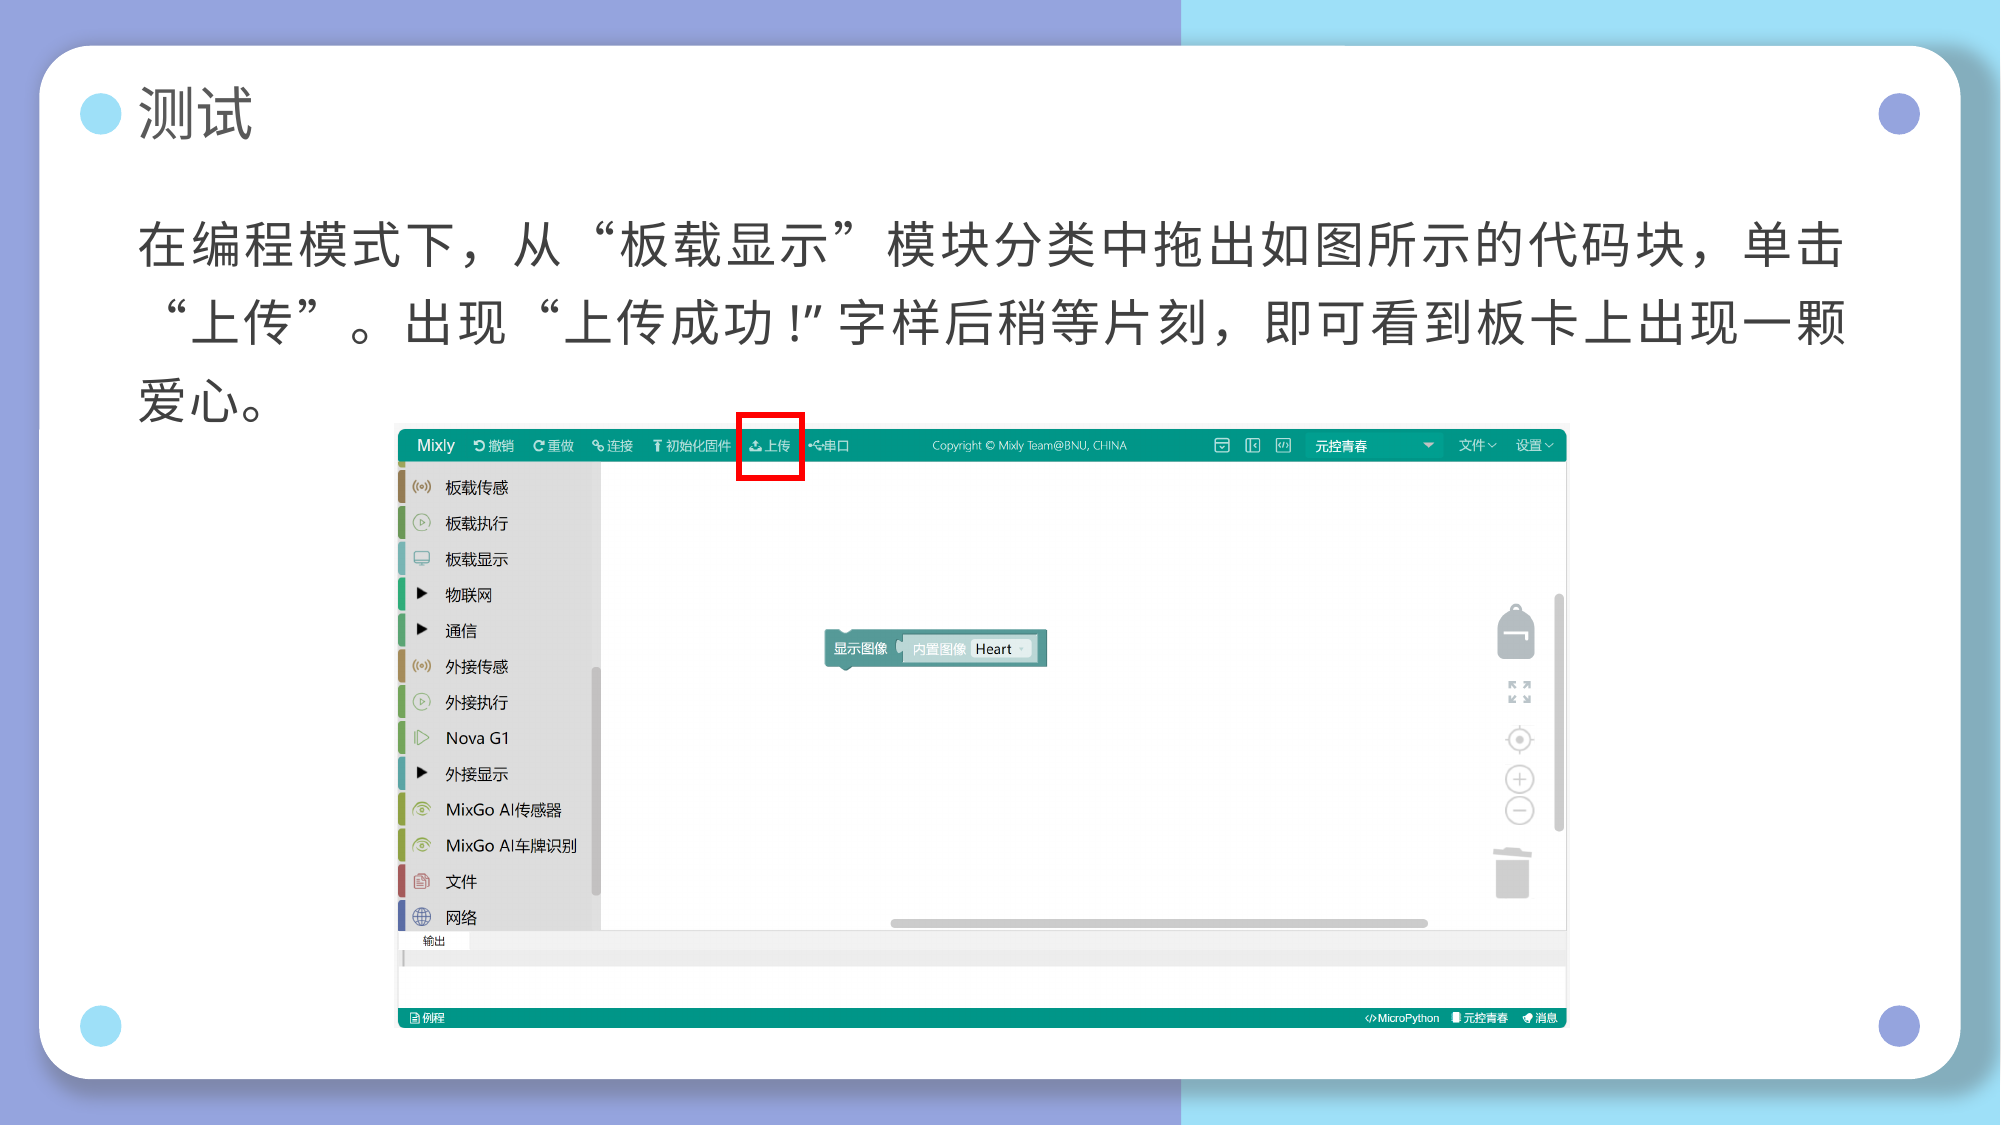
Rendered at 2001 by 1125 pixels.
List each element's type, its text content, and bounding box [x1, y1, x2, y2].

picture [394, 423, 1570, 1028]
title 测试 [137, 77, 976, 157]
text_box [738, 414, 803, 423]
list 在编程模式下，从“板载显示”模块分类中拖出如图所示的代码块，单击“上传”。出现“上传成功!”字样后稍等片刻，即可看到板卡上出现一颗爱心。 [137, 187, 1849, 997]
